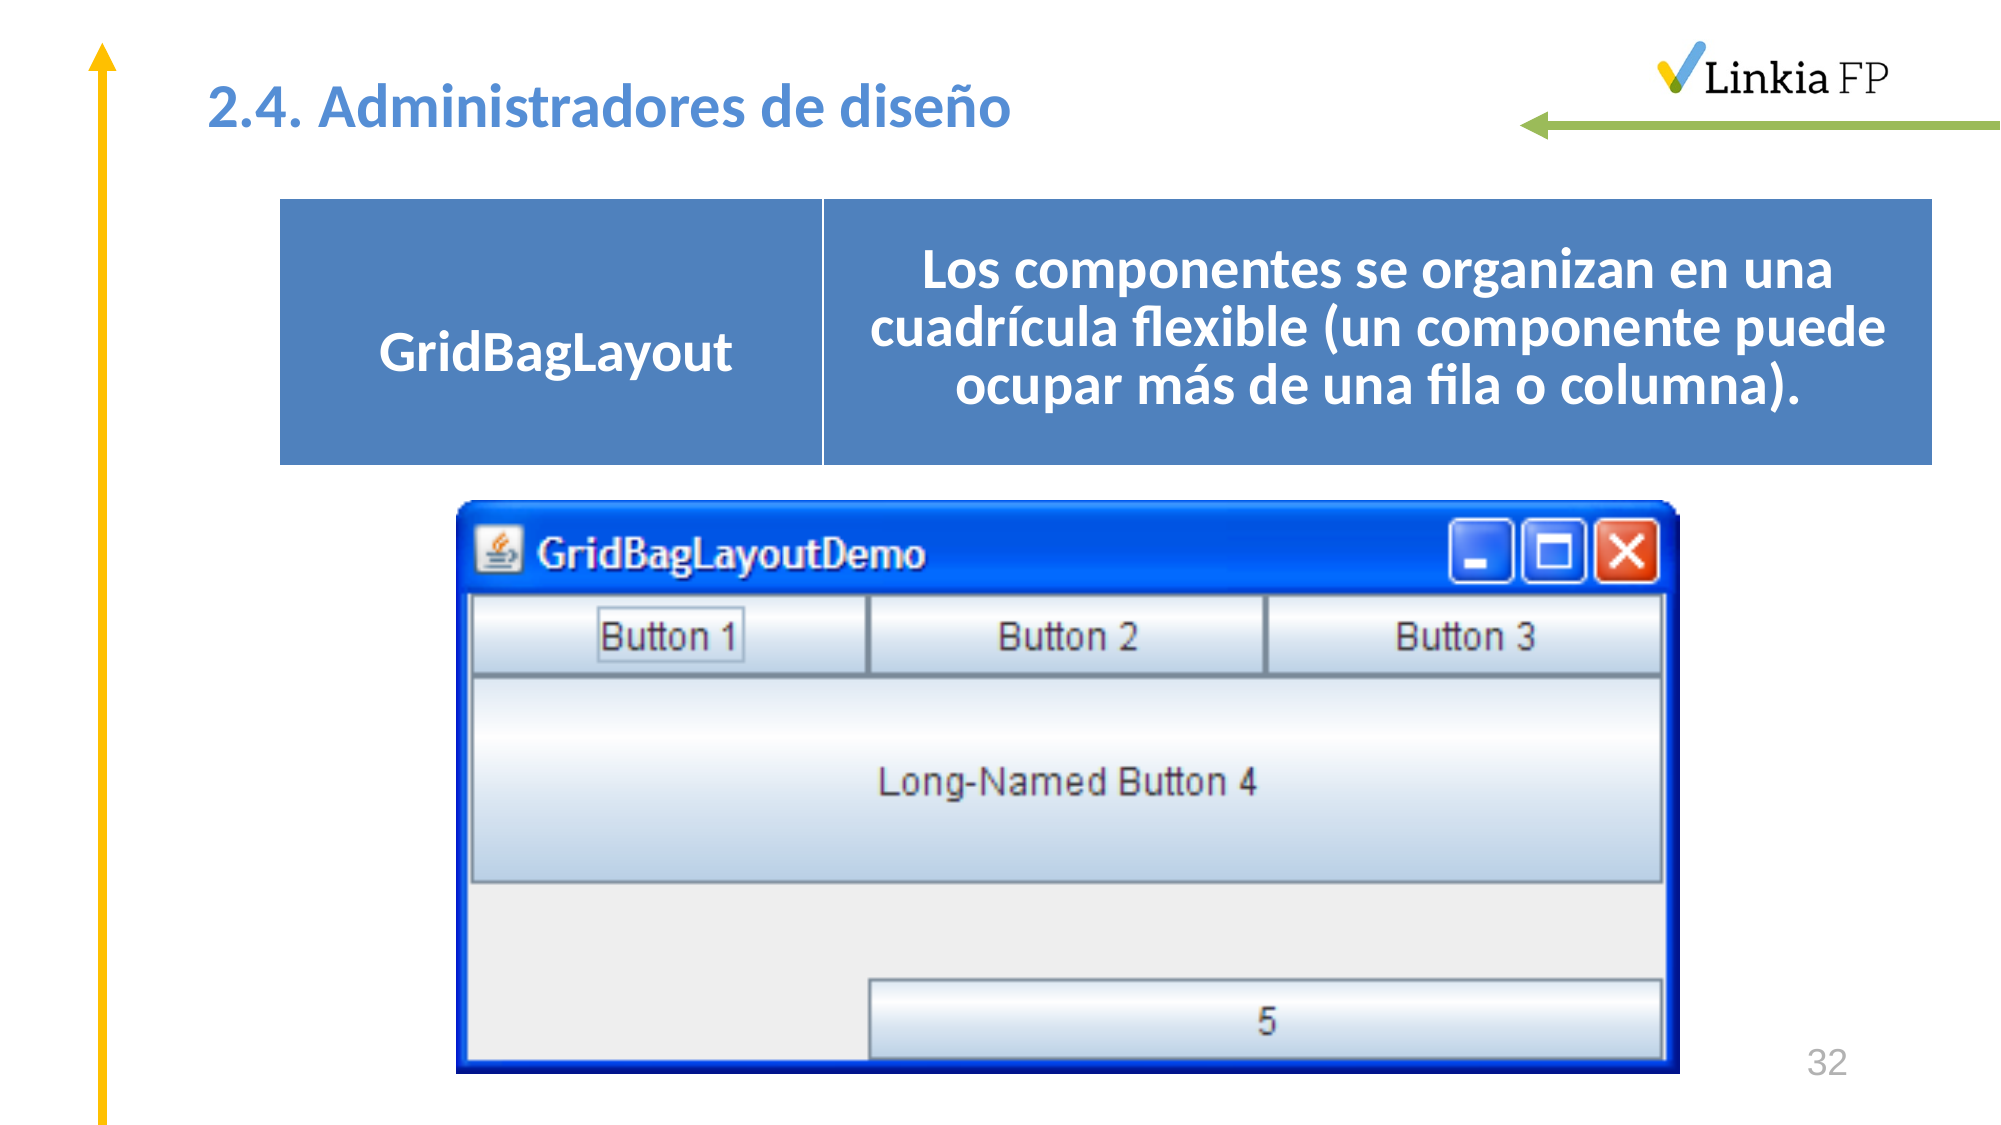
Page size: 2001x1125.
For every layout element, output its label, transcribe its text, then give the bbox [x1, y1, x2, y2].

table_header Los componentes se organizan en una cuadrícula flexible (un componente puede ocupar más de una fila o columna). [824, 199, 1932, 465]
slide_number 32 [1413, 1030, 1864, 1091]
picture [456, 499, 1680, 1074]
table_header GridBagLayout [280, 199, 822, 465]
title 2.4. Administradores de diseño [192, 38, 2000, 167]
